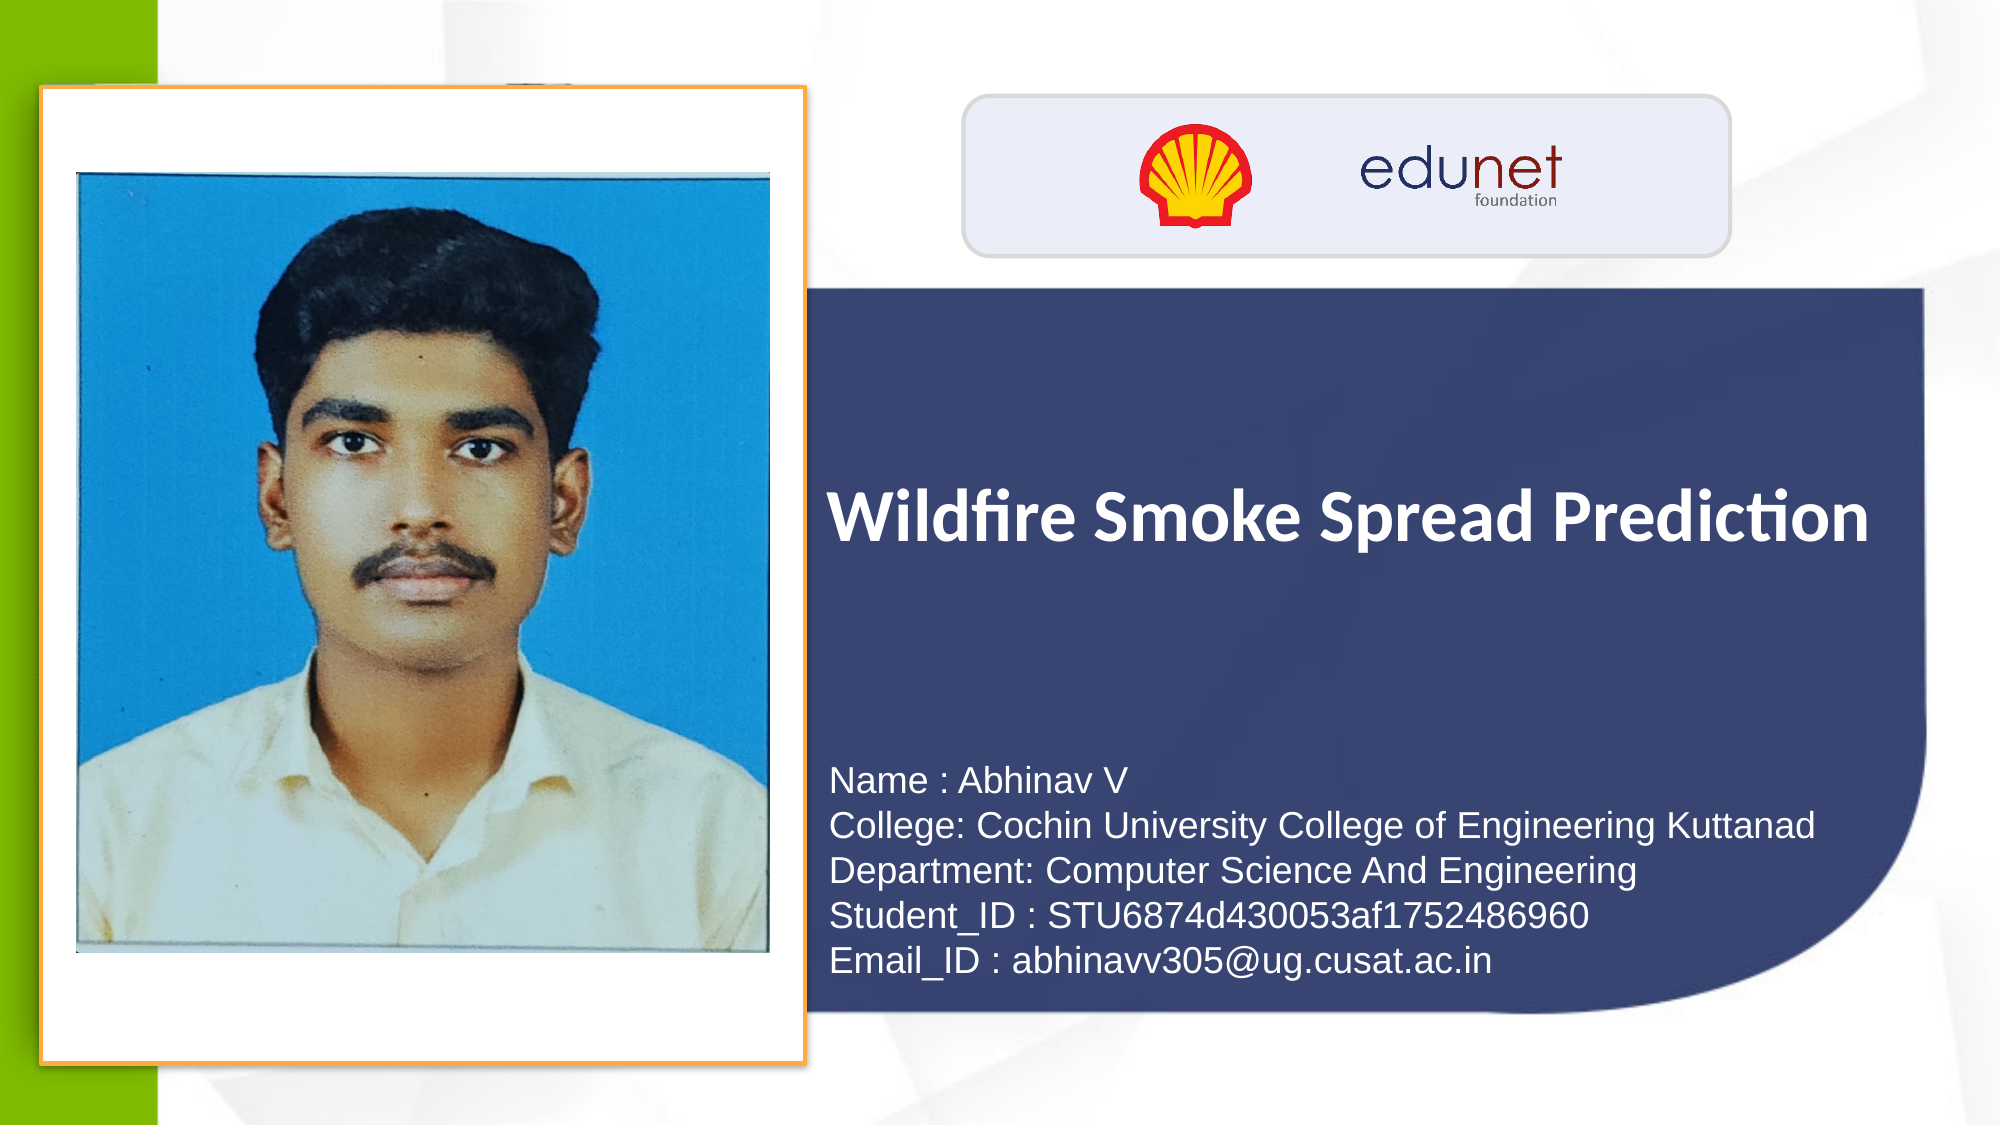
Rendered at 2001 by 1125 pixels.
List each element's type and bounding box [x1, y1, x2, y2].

picture [0, 0, 2000, 1125]
text_box [1130, 121, 1564, 231]
